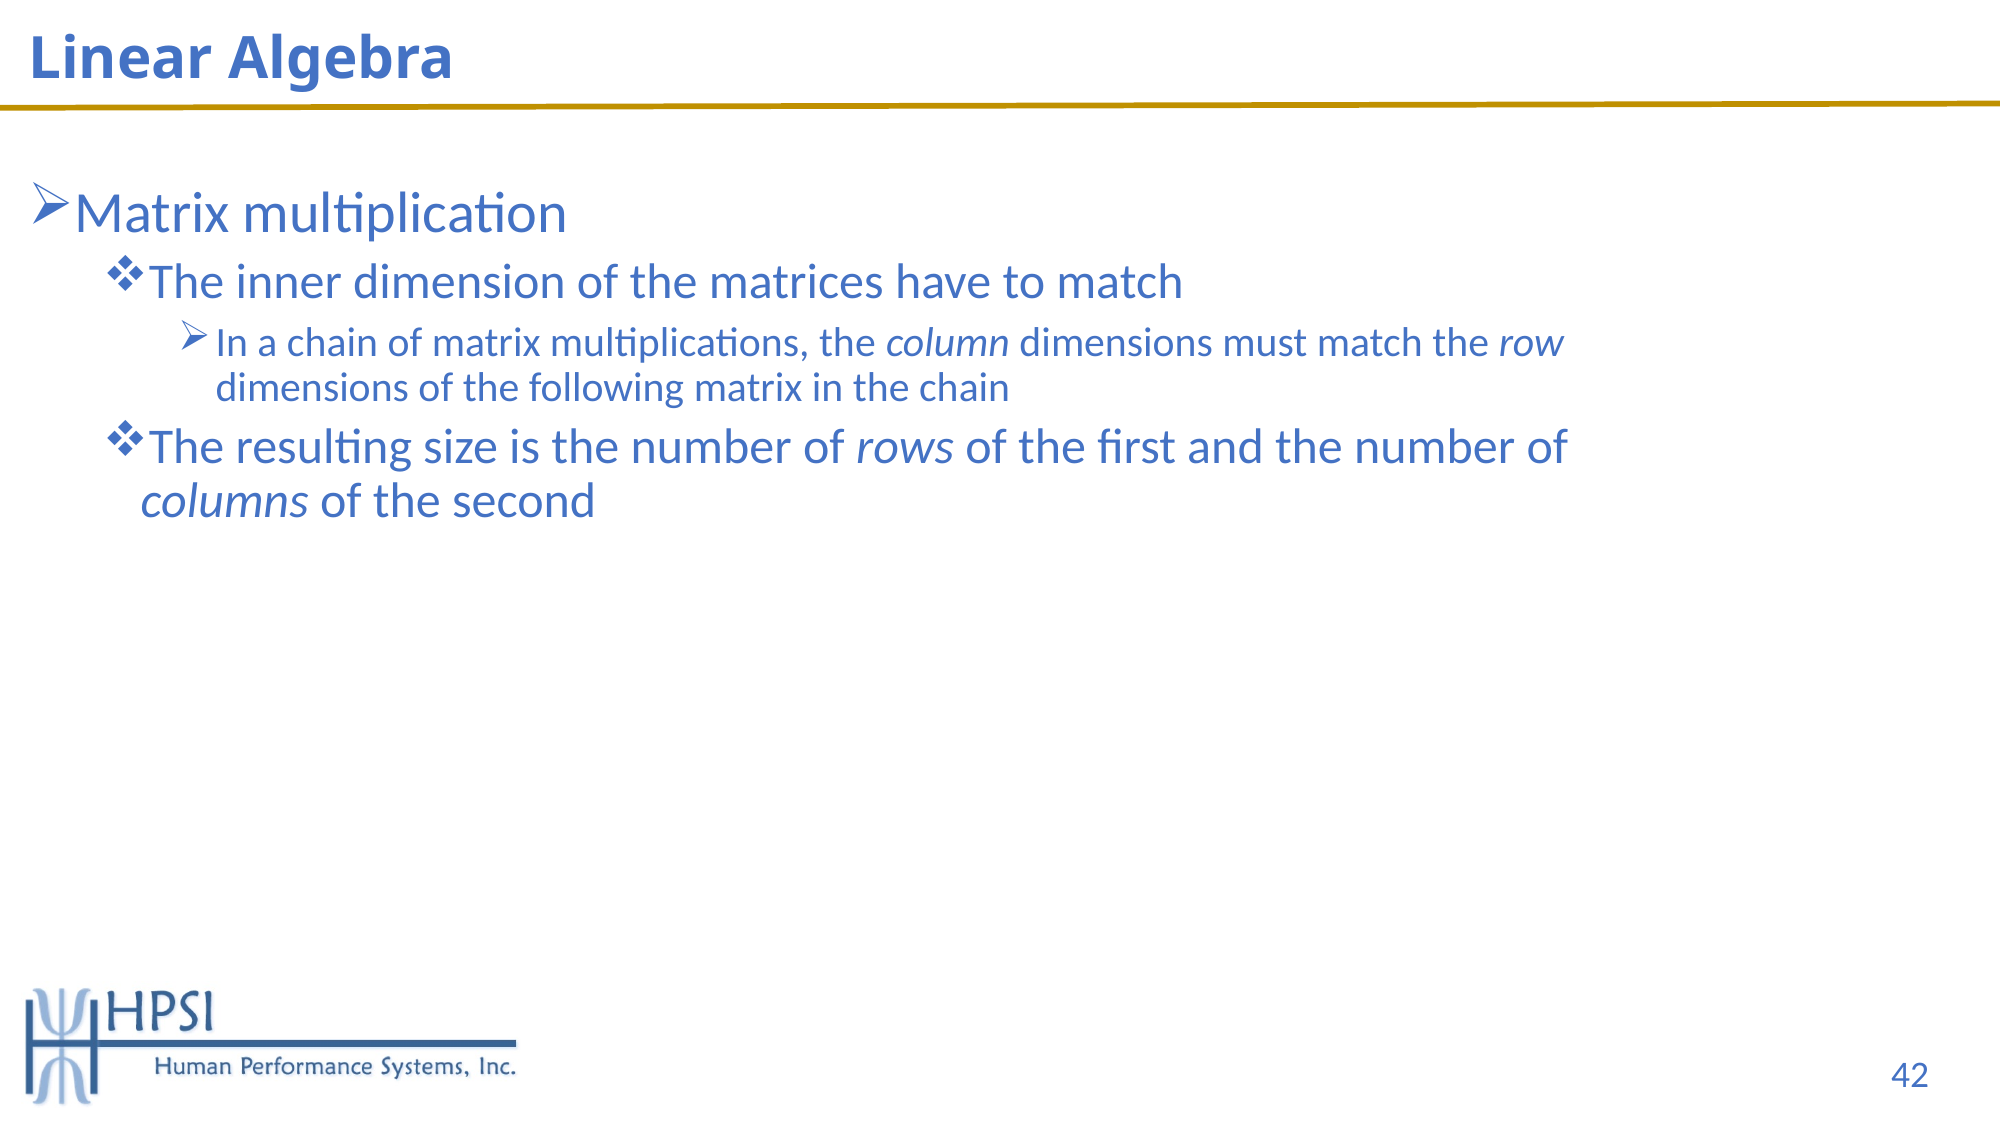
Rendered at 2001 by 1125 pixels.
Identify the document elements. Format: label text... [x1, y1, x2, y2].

title Linear Algebra [13, 0, 1739, 120]
slide_number 42 [1493, 1042, 1944, 1103]
picture [21, 981, 524, 1108]
list Matrix multiplication The inner dimension of the matrices have to match In a chain of matrix multiplications, the column dimensions must match the row dimensions of the following matrix in the chain The resulting size is the number of rows of the first and the number of columns of the second [13, 175, 1739, 889]
